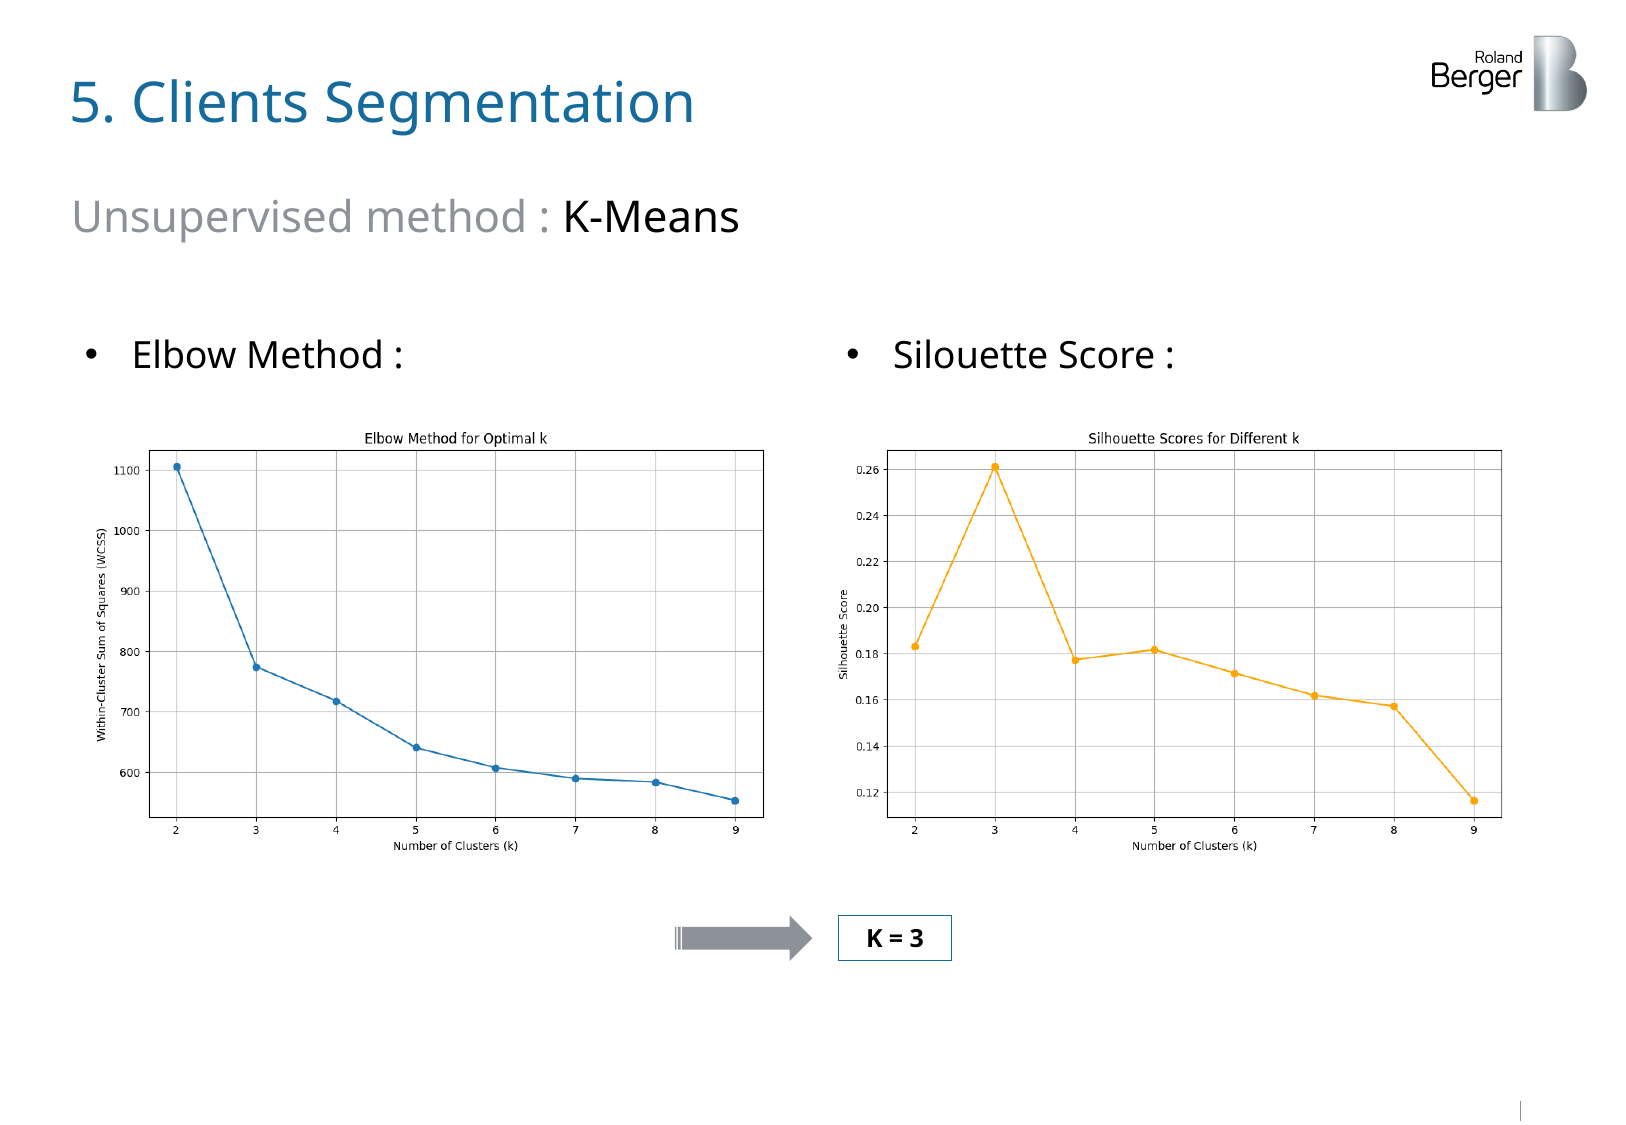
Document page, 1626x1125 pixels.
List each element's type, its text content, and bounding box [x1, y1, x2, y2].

text_box Silouette Score : [831, 323, 1594, 383]
picture [1432, 34, 1588, 112]
text_box Elbow Method : [69, 323, 831, 383]
text_box K = 3 [838, 915, 952, 961]
text_box 5. Clients Segmentation [69, 66, 1425, 202]
text_box Unsupervised method : K-Means [68, 186, 1107, 242]
picture [831, 424, 1509, 859]
text_box [673, 913, 815, 963]
picture [89, 424, 770, 859]
